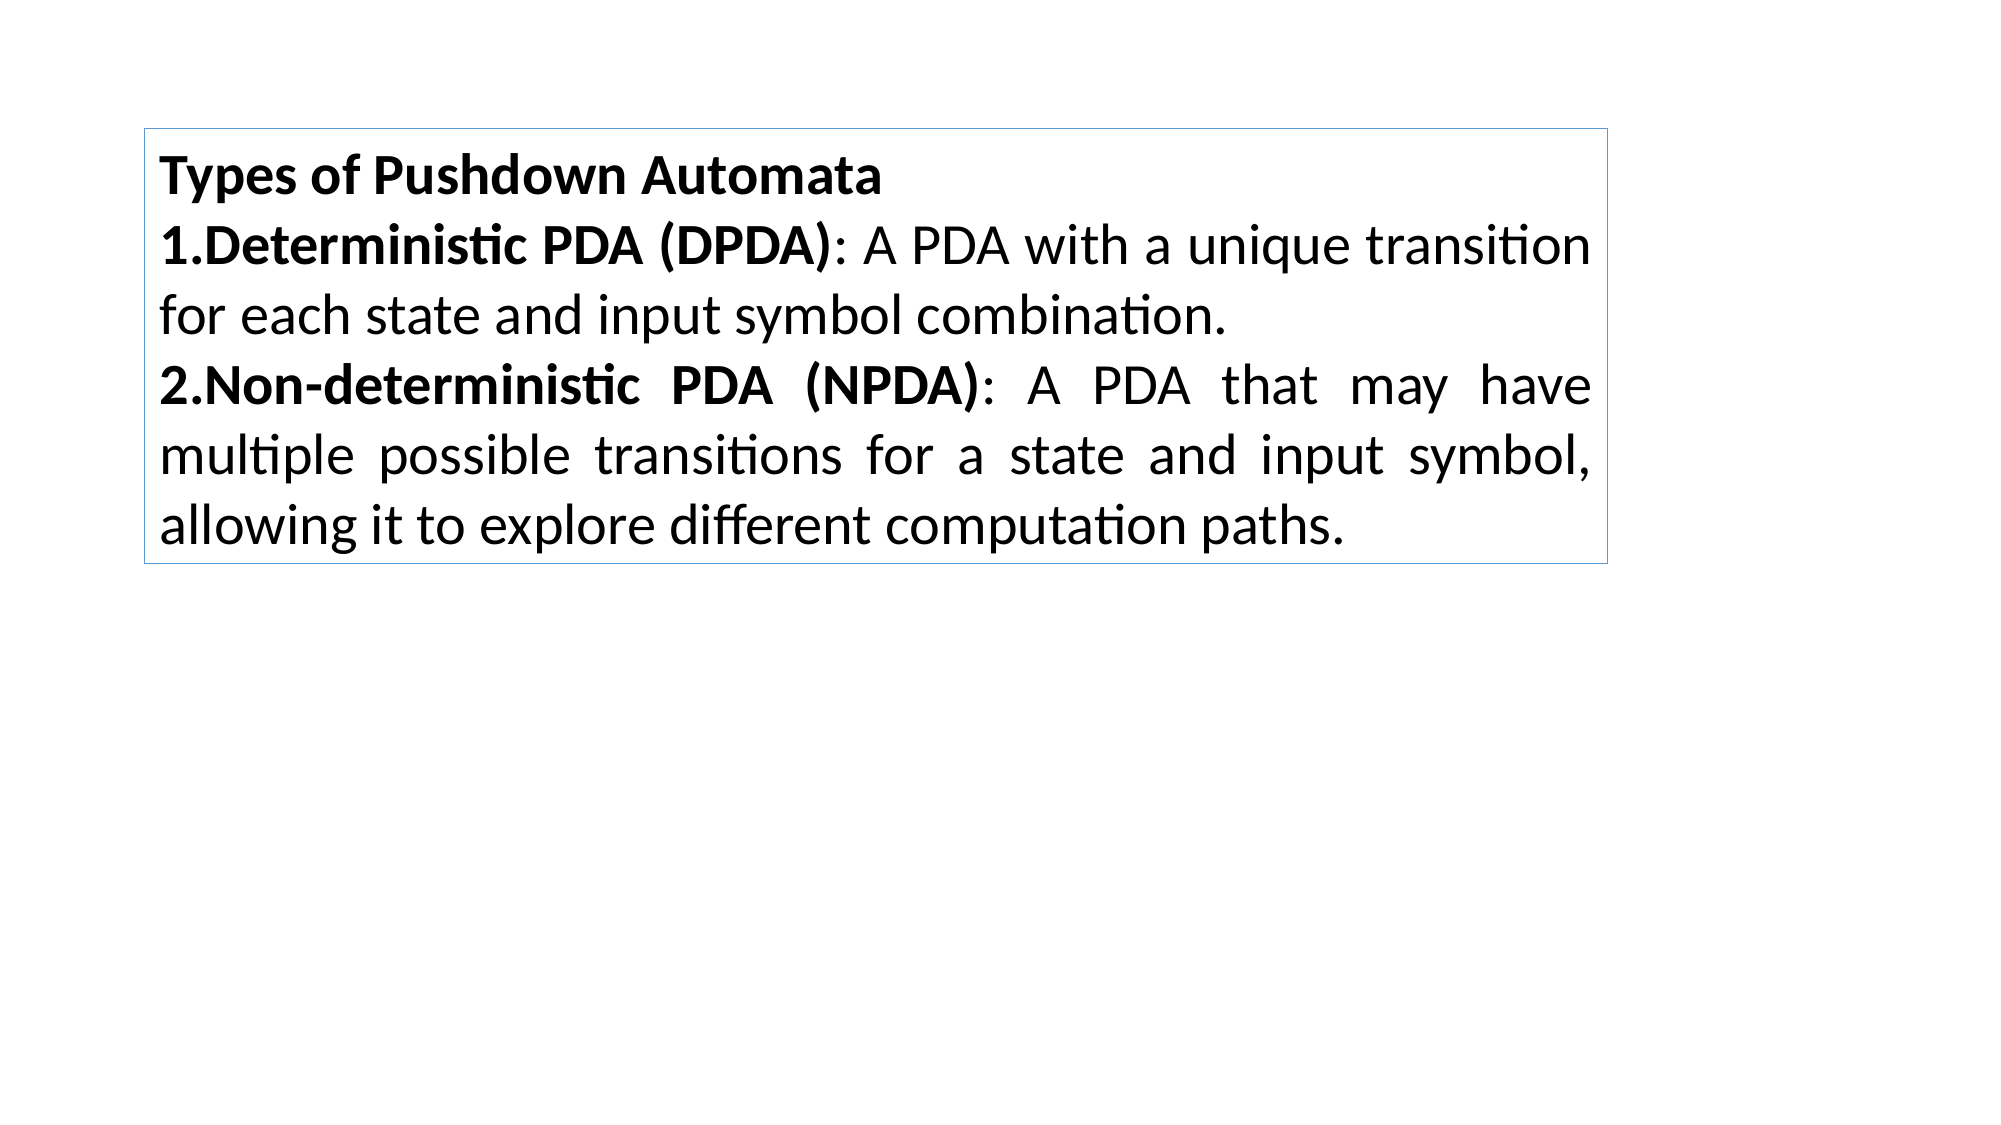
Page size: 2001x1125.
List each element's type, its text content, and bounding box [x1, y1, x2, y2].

text_box Types of Pushdown Automata Deterministic PDA (DPDA): A PDA with a unique transition for each state and input symbol combination. Non-deterministic PDA (NPDA): A PDA that may have multiple possible transitions for a state and input symbol, allowing it to explore different computation paths. [144, 128, 1608, 564]
